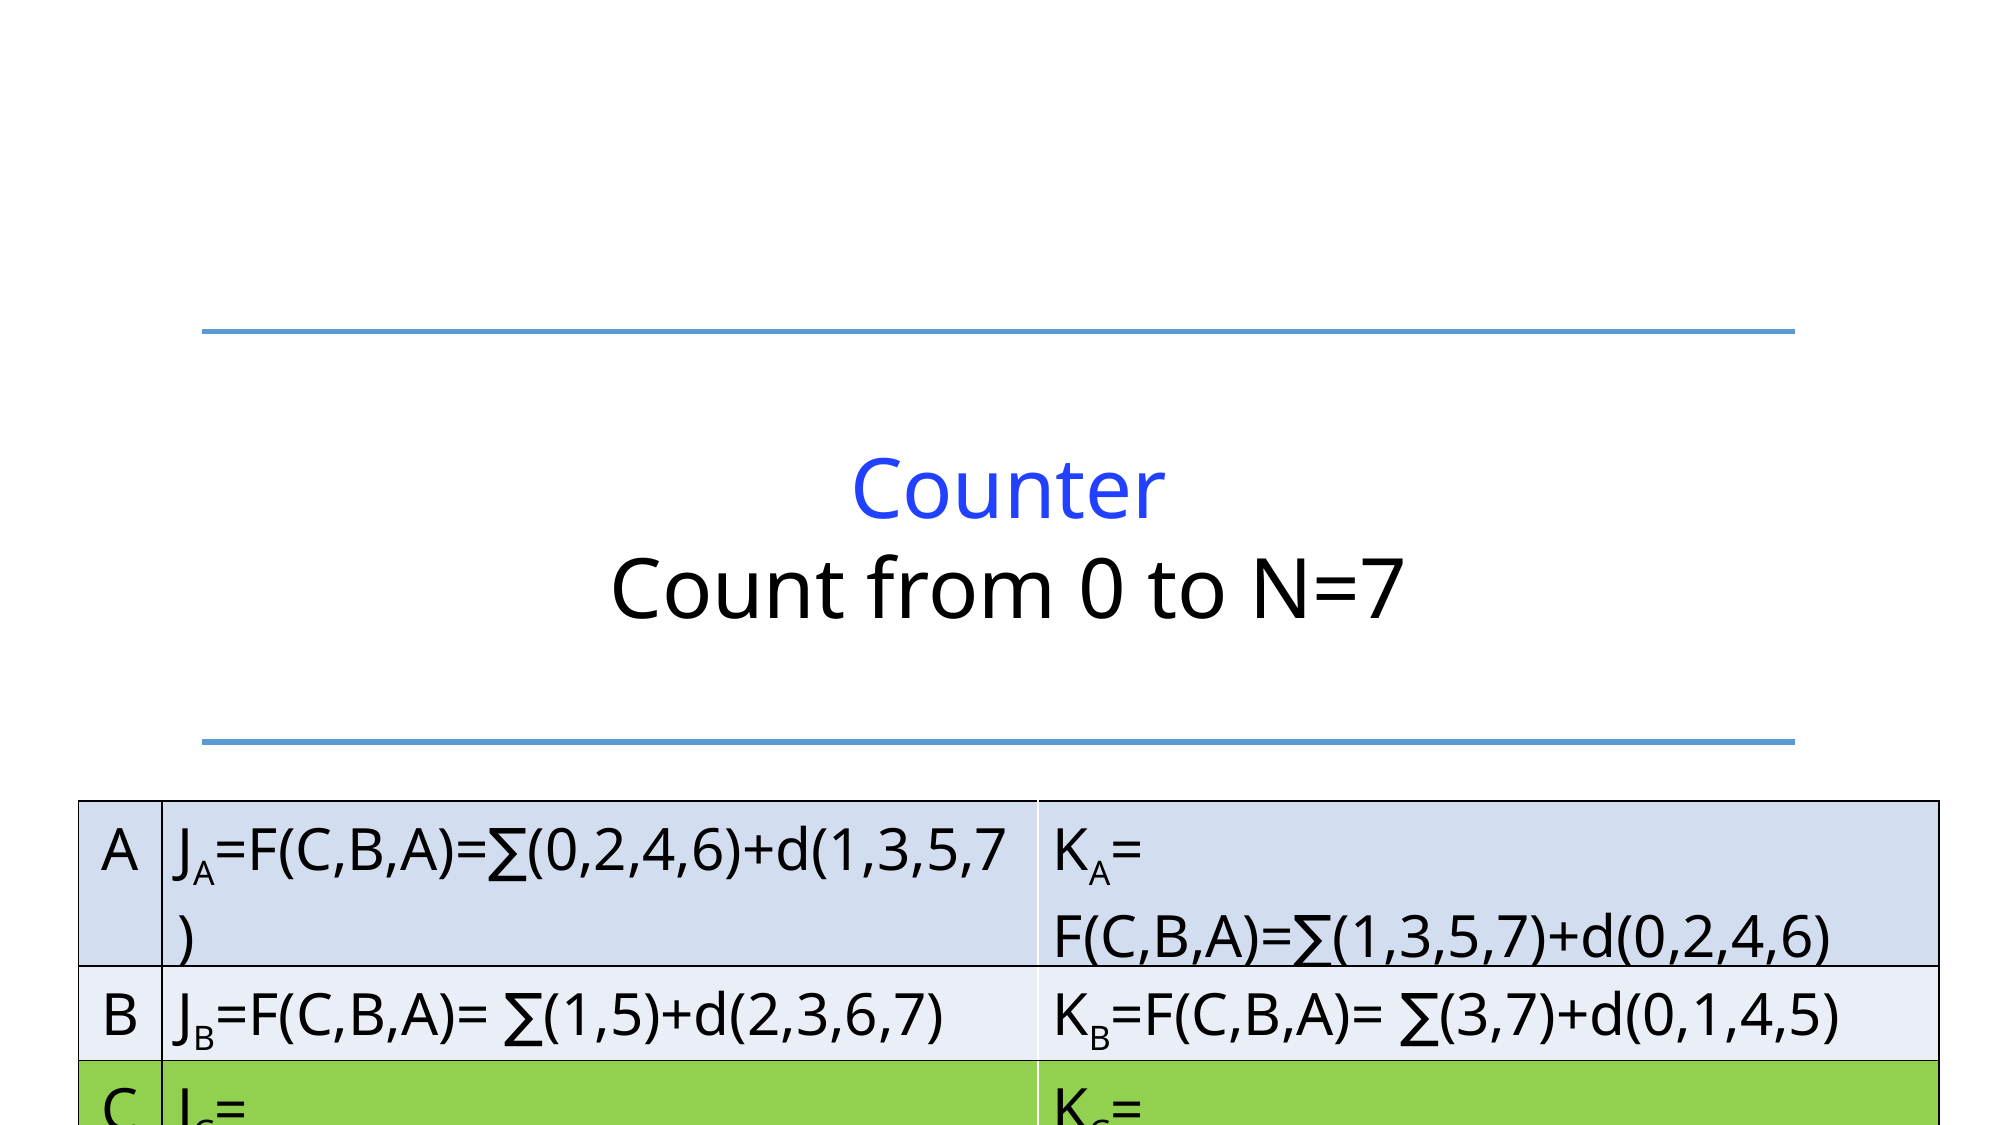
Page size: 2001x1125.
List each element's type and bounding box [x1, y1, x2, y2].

text_box [183, 428, 1835, 743]
table_cell [79, 1061, 161, 1125]
table_cell [1039, 1061, 1938, 1125]
table_cell [1039, 967, 1938, 1060]
table_cell [163, 967, 1037, 1060]
table_cell [163, 1061, 1037, 1125]
table_header [79, 802, 161, 965]
table_cell [79, 967, 161, 1060]
table_header [1039, 802, 1938, 965]
table_header [163, 802, 1037, 965]
